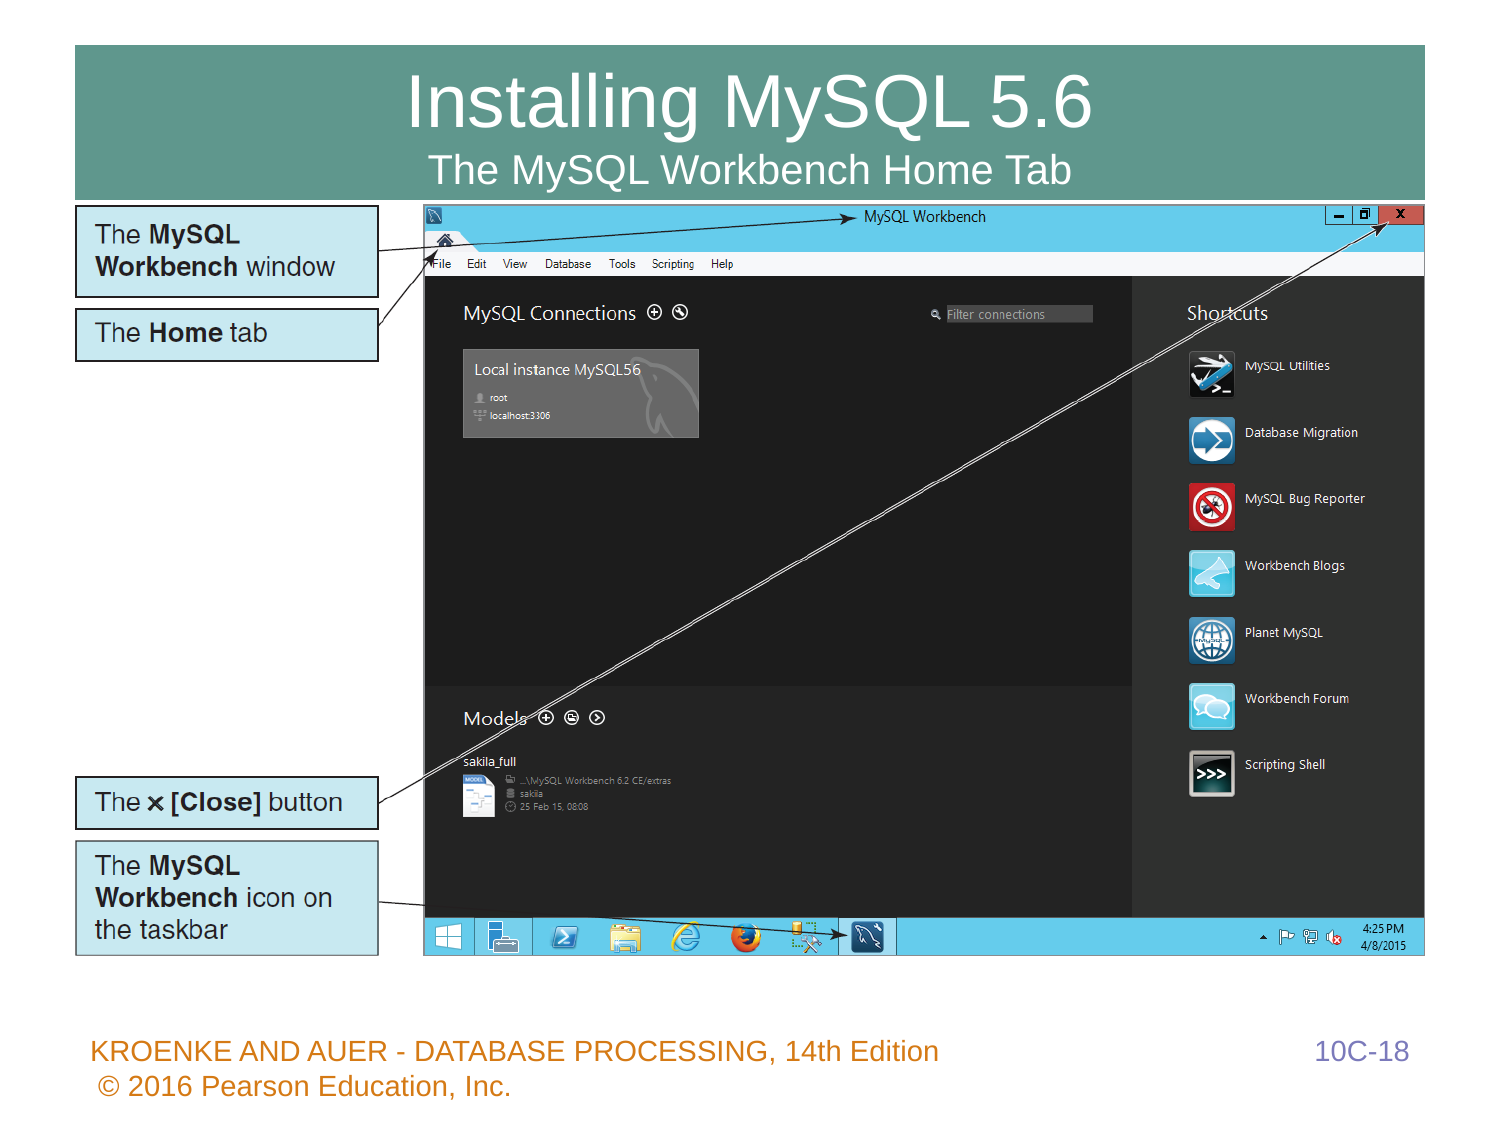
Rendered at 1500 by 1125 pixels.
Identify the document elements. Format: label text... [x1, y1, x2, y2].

title Installing MySQL 5.6 The MySQL Workbench Home Tab [74, 44, 1426, 201]
slide_number 10C-18 [1074, 1024, 1426, 1103]
picture [74, 203, 1426, 956]
footer KROENKE AND AUER - DATABASE PROCESSING, 14th Edition © 2016 Pearson Education, Inc. [74, 1024, 963, 1104]
